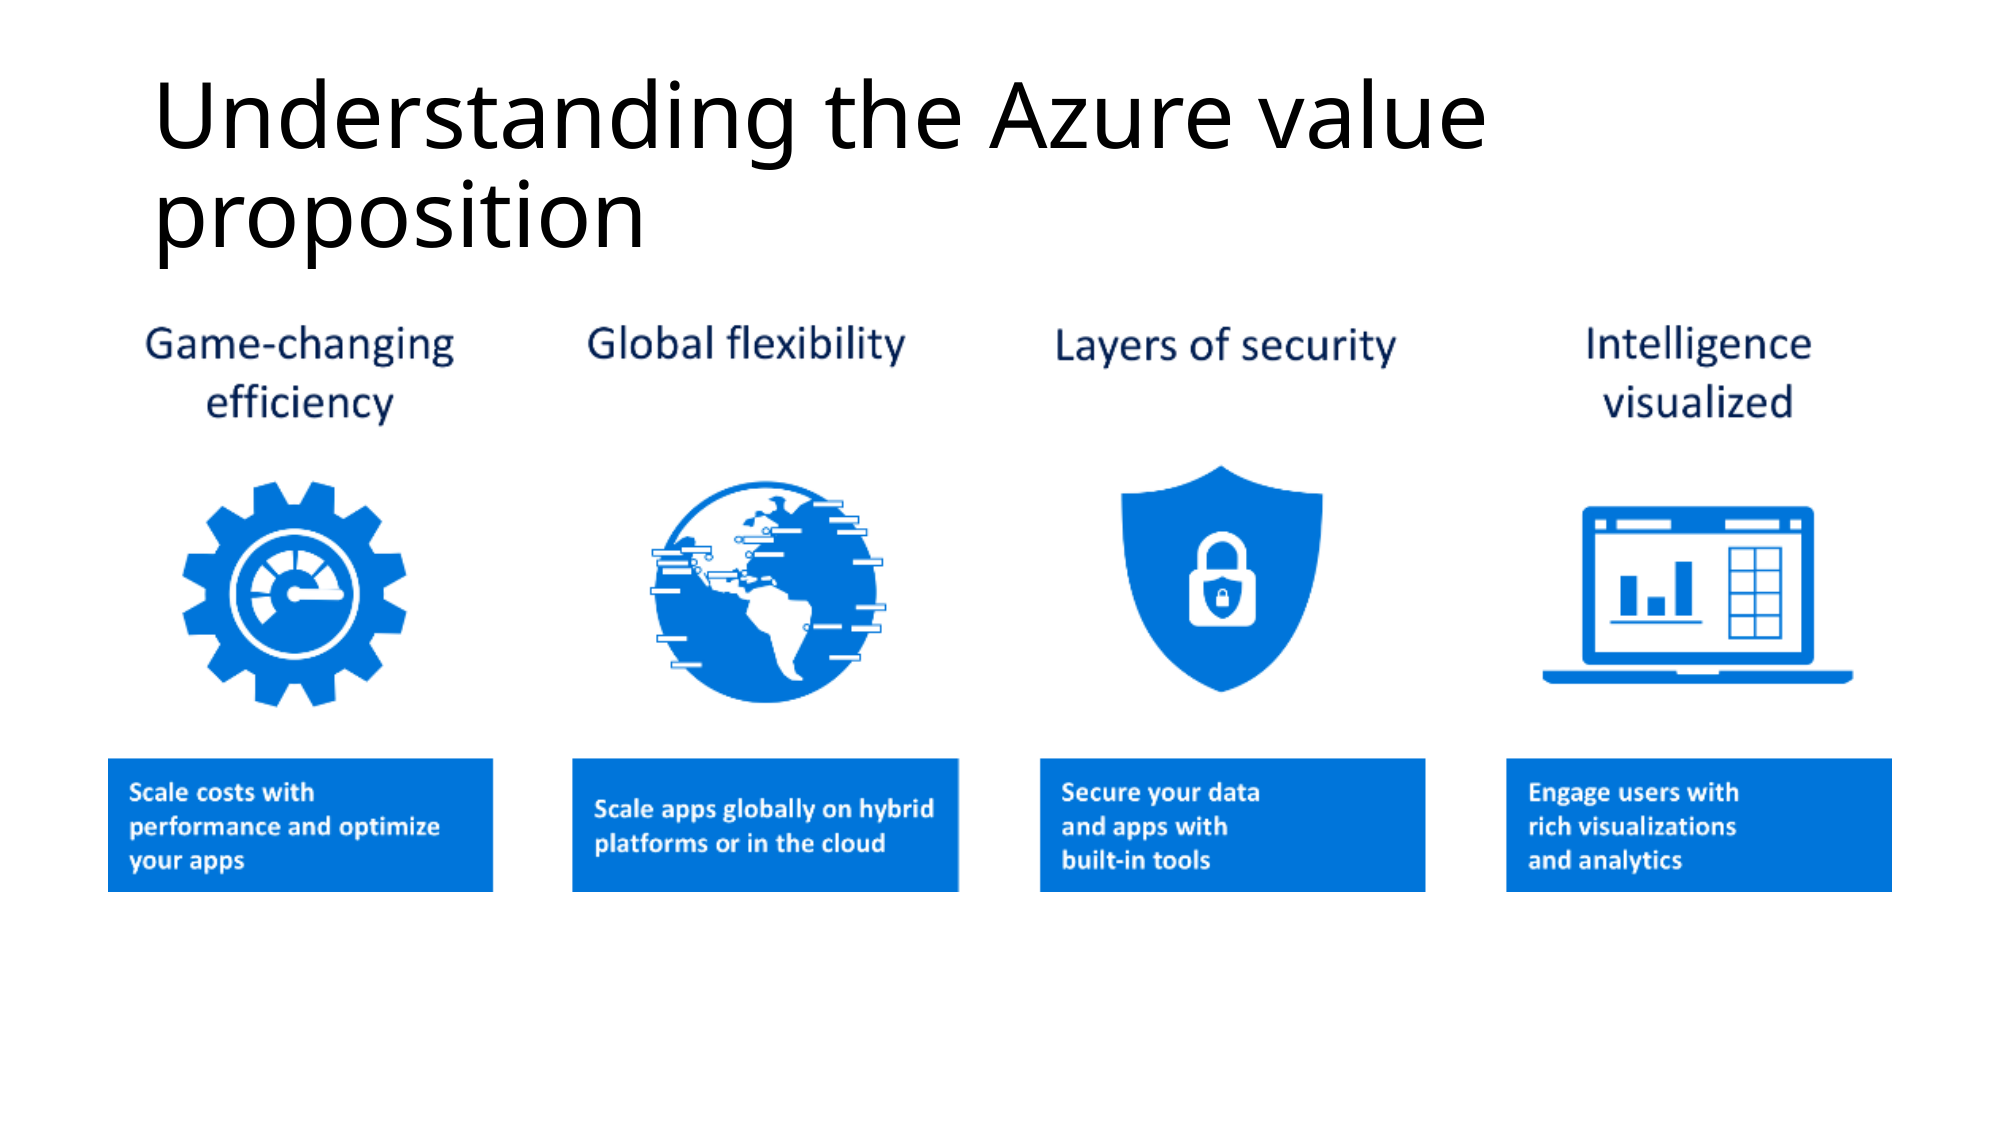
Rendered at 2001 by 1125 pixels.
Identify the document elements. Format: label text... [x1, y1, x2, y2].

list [108, 316, 1892, 893]
title Understanding the Azure value proposition [137, 59, 1863, 278]
